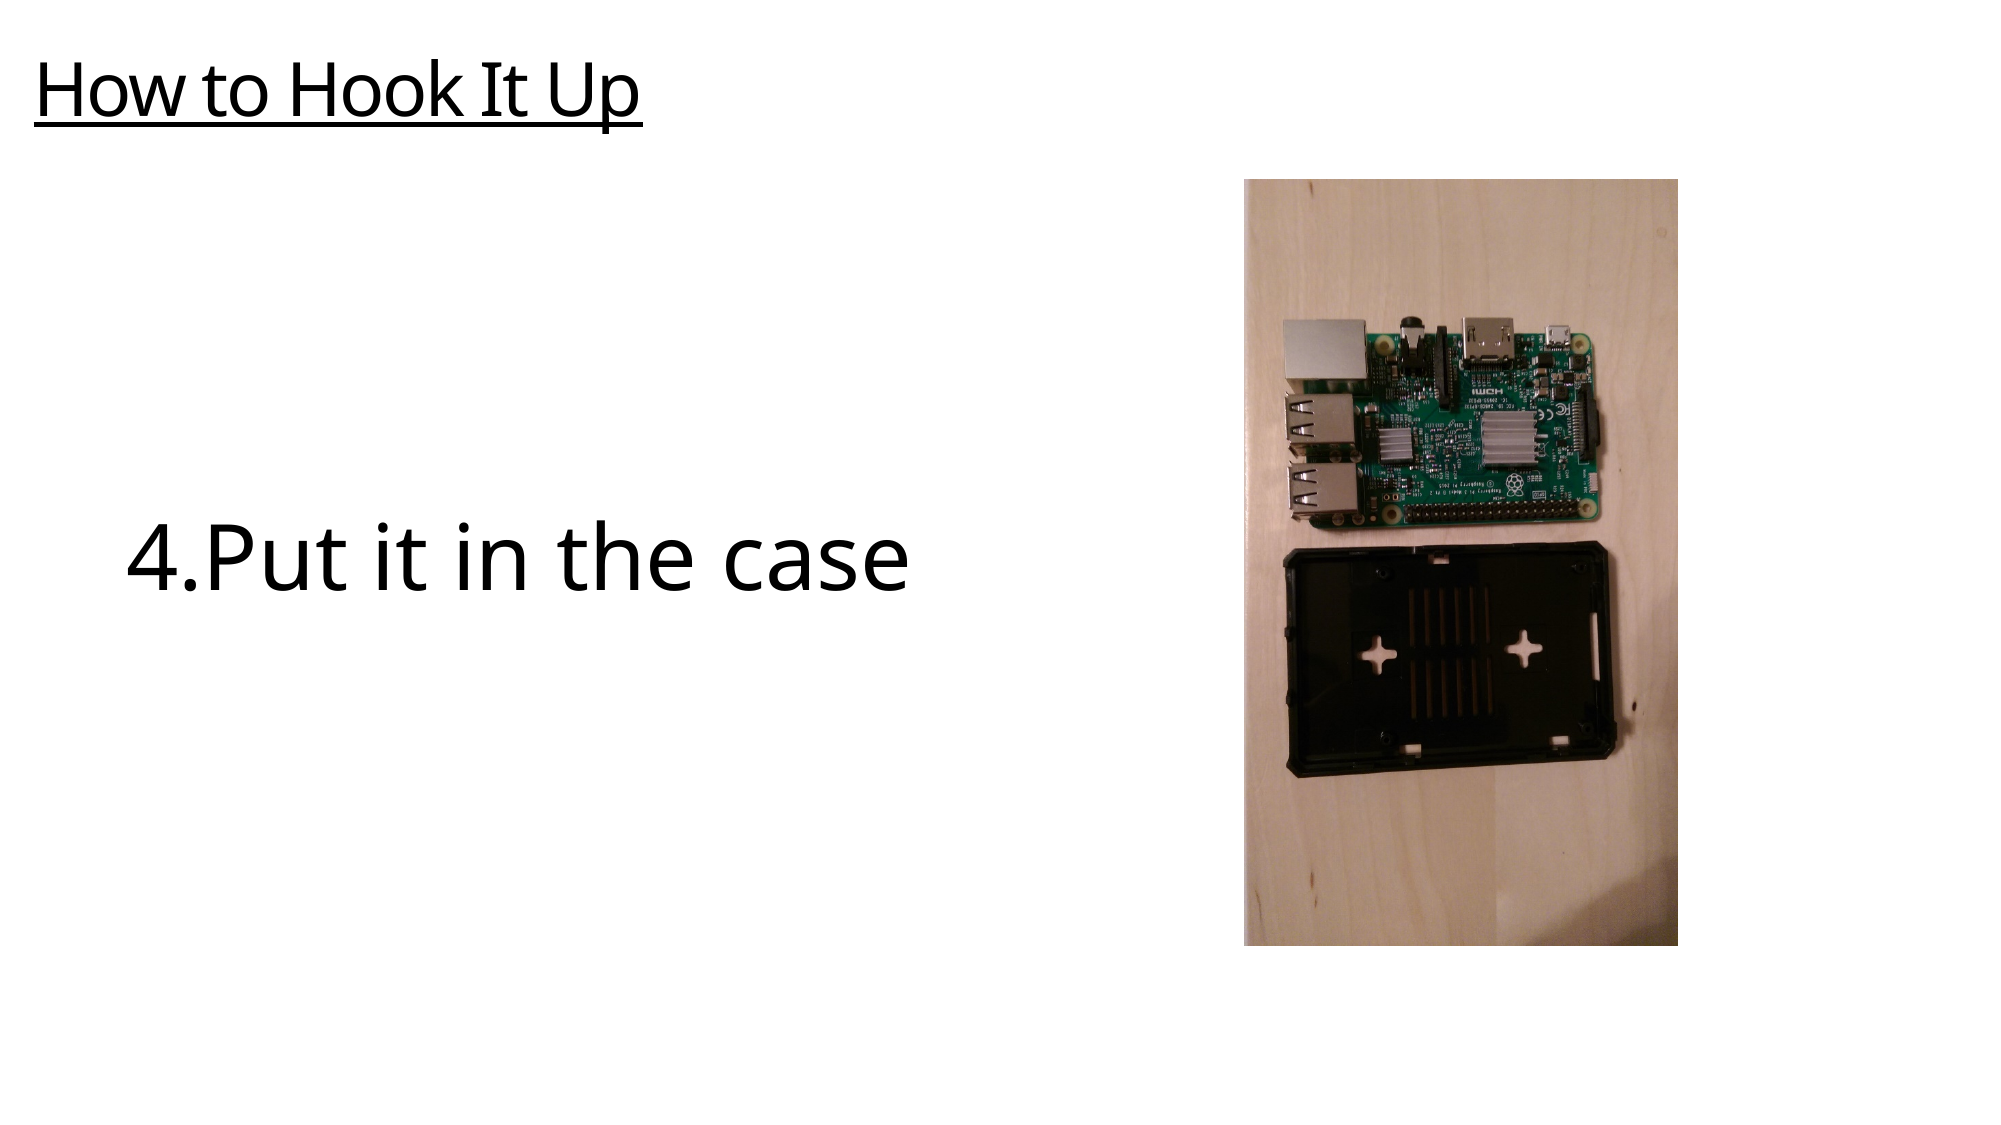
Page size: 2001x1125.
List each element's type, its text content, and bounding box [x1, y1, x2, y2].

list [1244, 179, 1678, 946]
list Put it in the case [111, 179, 986, 946]
title How to Hook It Up [18, 6, 1875, 180]
